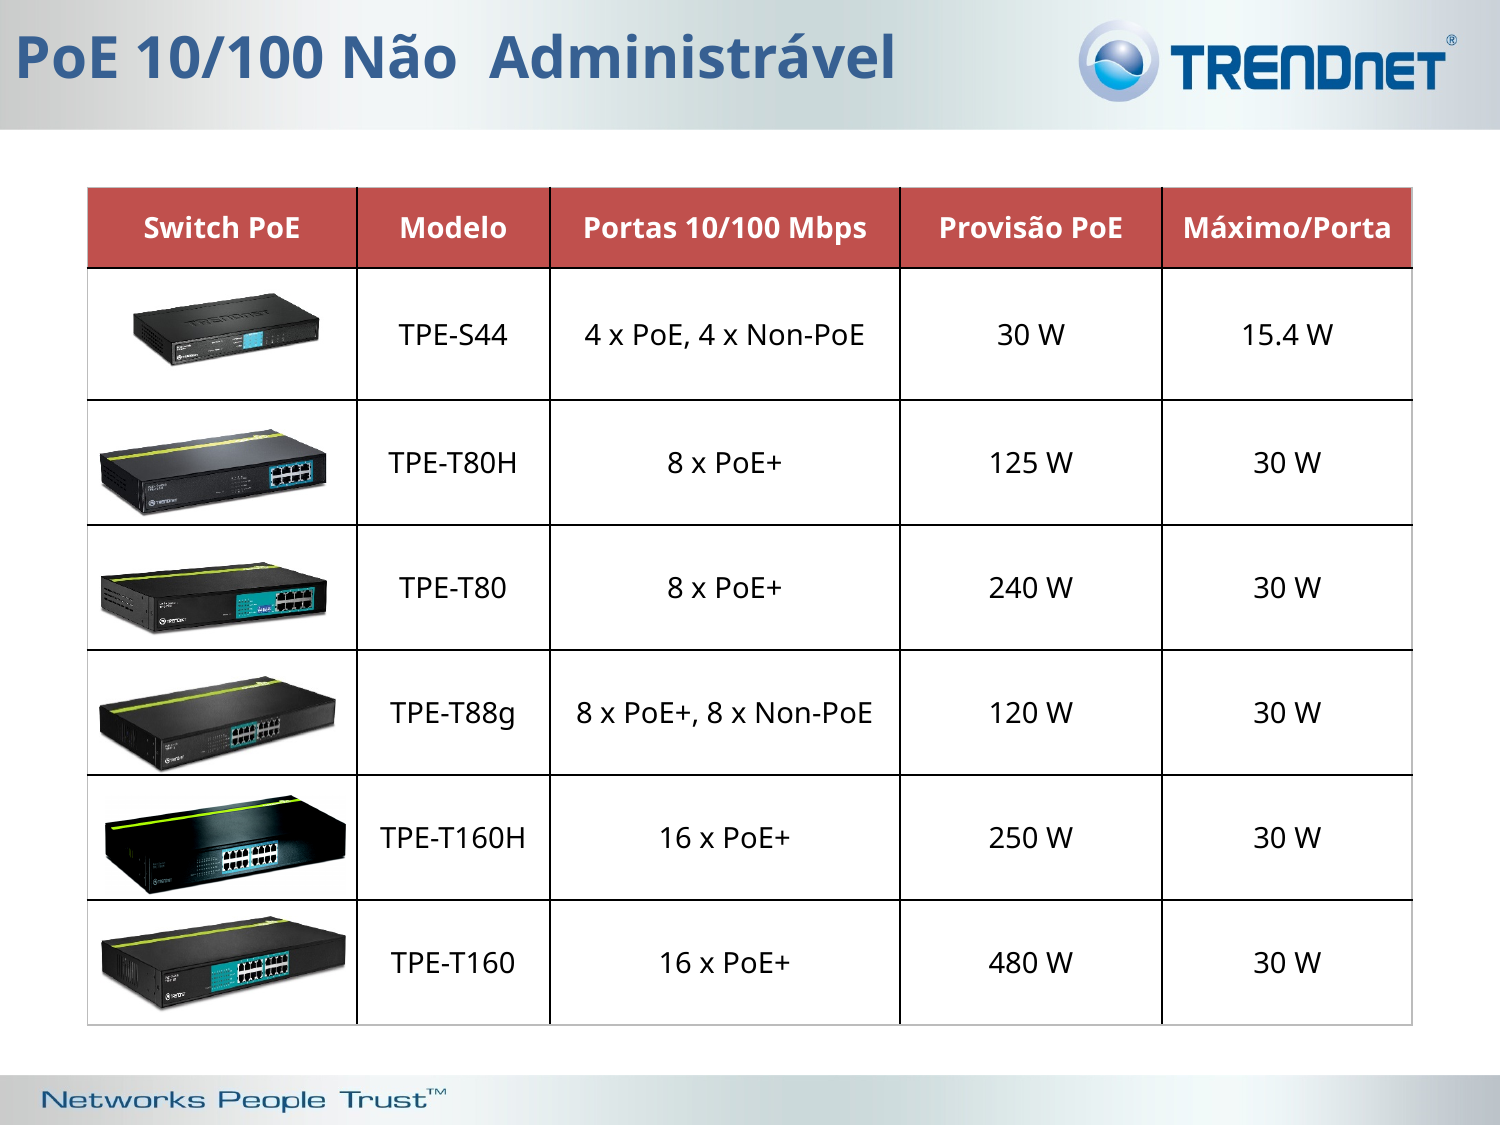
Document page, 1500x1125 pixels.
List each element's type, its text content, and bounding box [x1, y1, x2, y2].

table_cell [88, 526, 356, 649]
table_cell TPE-T160 [358, 901, 549, 1024]
table_cell [88, 776, 356, 899]
table_cell 4 x PoE, 4 x Non-PoE [551, 269, 899, 399]
table_cell [88, 401, 356, 524]
picture [99, 676, 336, 774]
table_cell 480 W [901, 901, 1161, 1024]
picture [99, 562, 328, 636]
table_cell 30 W [1163, 901, 1411, 1024]
table_cell 30 W [1163, 401, 1411, 524]
table_cell [88, 269, 356, 399]
text_box PoE 10/100 Não Administrável [0, 12, 1074, 98]
table_header Provisão PoE [901, 188, 1161, 267]
table_cell TPE-T160H [358, 776, 549, 899]
picture [99, 429, 328, 518]
picture [126, 282, 328, 396]
table_cell 240 W [901, 526, 1161, 649]
table_header Portas 10/100 Mbps [551, 188, 899, 267]
table_cell 30 W [1163, 651, 1411, 774]
picture [100, 916, 346, 1013]
table_cell 250 W [901, 776, 1161, 899]
table_cell 15.4 W [1163, 269, 1411, 399]
table_cell 16 x PoE+ [551, 776, 899, 899]
table_cell 30 W [901, 269, 1161, 399]
table_header Switch PoE [88, 188, 356, 267]
picture [0, 0, 1500, 130]
table_cell TPE-S44 [358, 269, 549, 399]
table_cell TPE-T80H [358, 401, 549, 524]
table_cell 8 x PoE+, 8 x Non-PoE [551, 651, 899, 774]
picture [0, 1075, 1500, 1125]
table_cell 120 W [901, 651, 1161, 774]
picture [104, 795, 346, 895]
table_cell 8 x PoE+ [551, 526, 899, 649]
table_cell 30 W [1163, 776, 1411, 899]
table_cell 125 W [901, 401, 1161, 524]
table_cell 30 W [1163, 526, 1411, 649]
table_cell 16 x PoE+ [551, 901, 899, 1024]
table_cell 8 x PoE+ [551, 401, 899, 524]
table_header Máximo/Porta [1163, 188, 1411, 267]
table_cell [88, 901, 356, 1024]
table_cell TPE-T80 [358, 526, 549, 649]
table_cell TPE-T88g [358, 651, 549, 774]
table_header Modelo [358, 188, 549, 267]
table_cell [88, 651, 356, 774]
